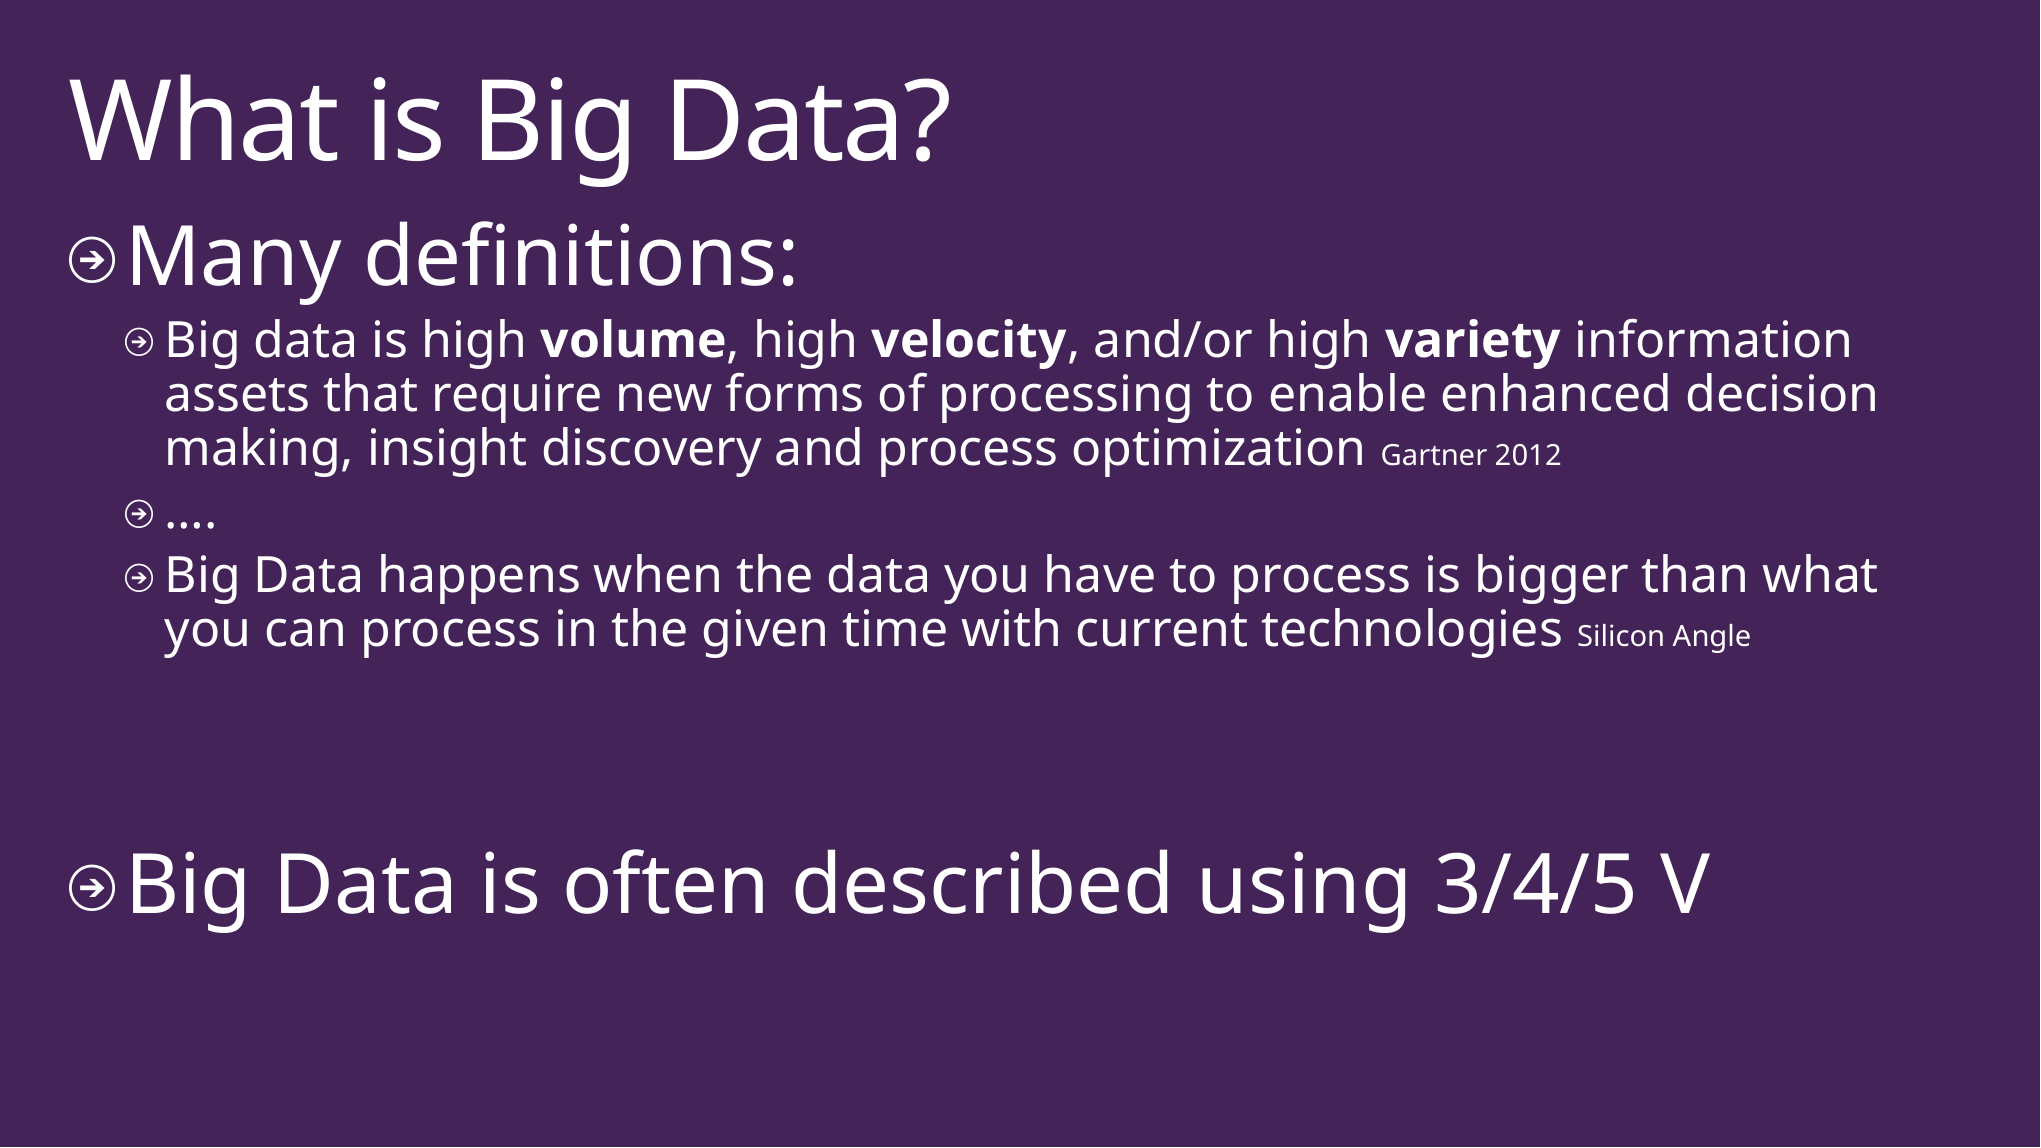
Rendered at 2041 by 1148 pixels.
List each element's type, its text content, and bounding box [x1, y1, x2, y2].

picture [125, 492, 161, 528]
picture [125, 556, 161, 592]
list Many definitions: Big data is high volume, high velocity, and/or high variety information assets that require new forms of processing to enable enhanced decision making, insight discovery and process optimization Gartner 2012 …. Big Data happens when the data you have to process is bigger than what you can process in the given time with current technologies Silicon Angle Big Data is often described using 3/4/5 V [45, 199, 1996, 945]
picture [69, 852, 128, 911]
title What is Big Data? [45, 48, 1996, 199]
picture [69, 224, 128, 283]
picture [125, 320, 161, 356]
